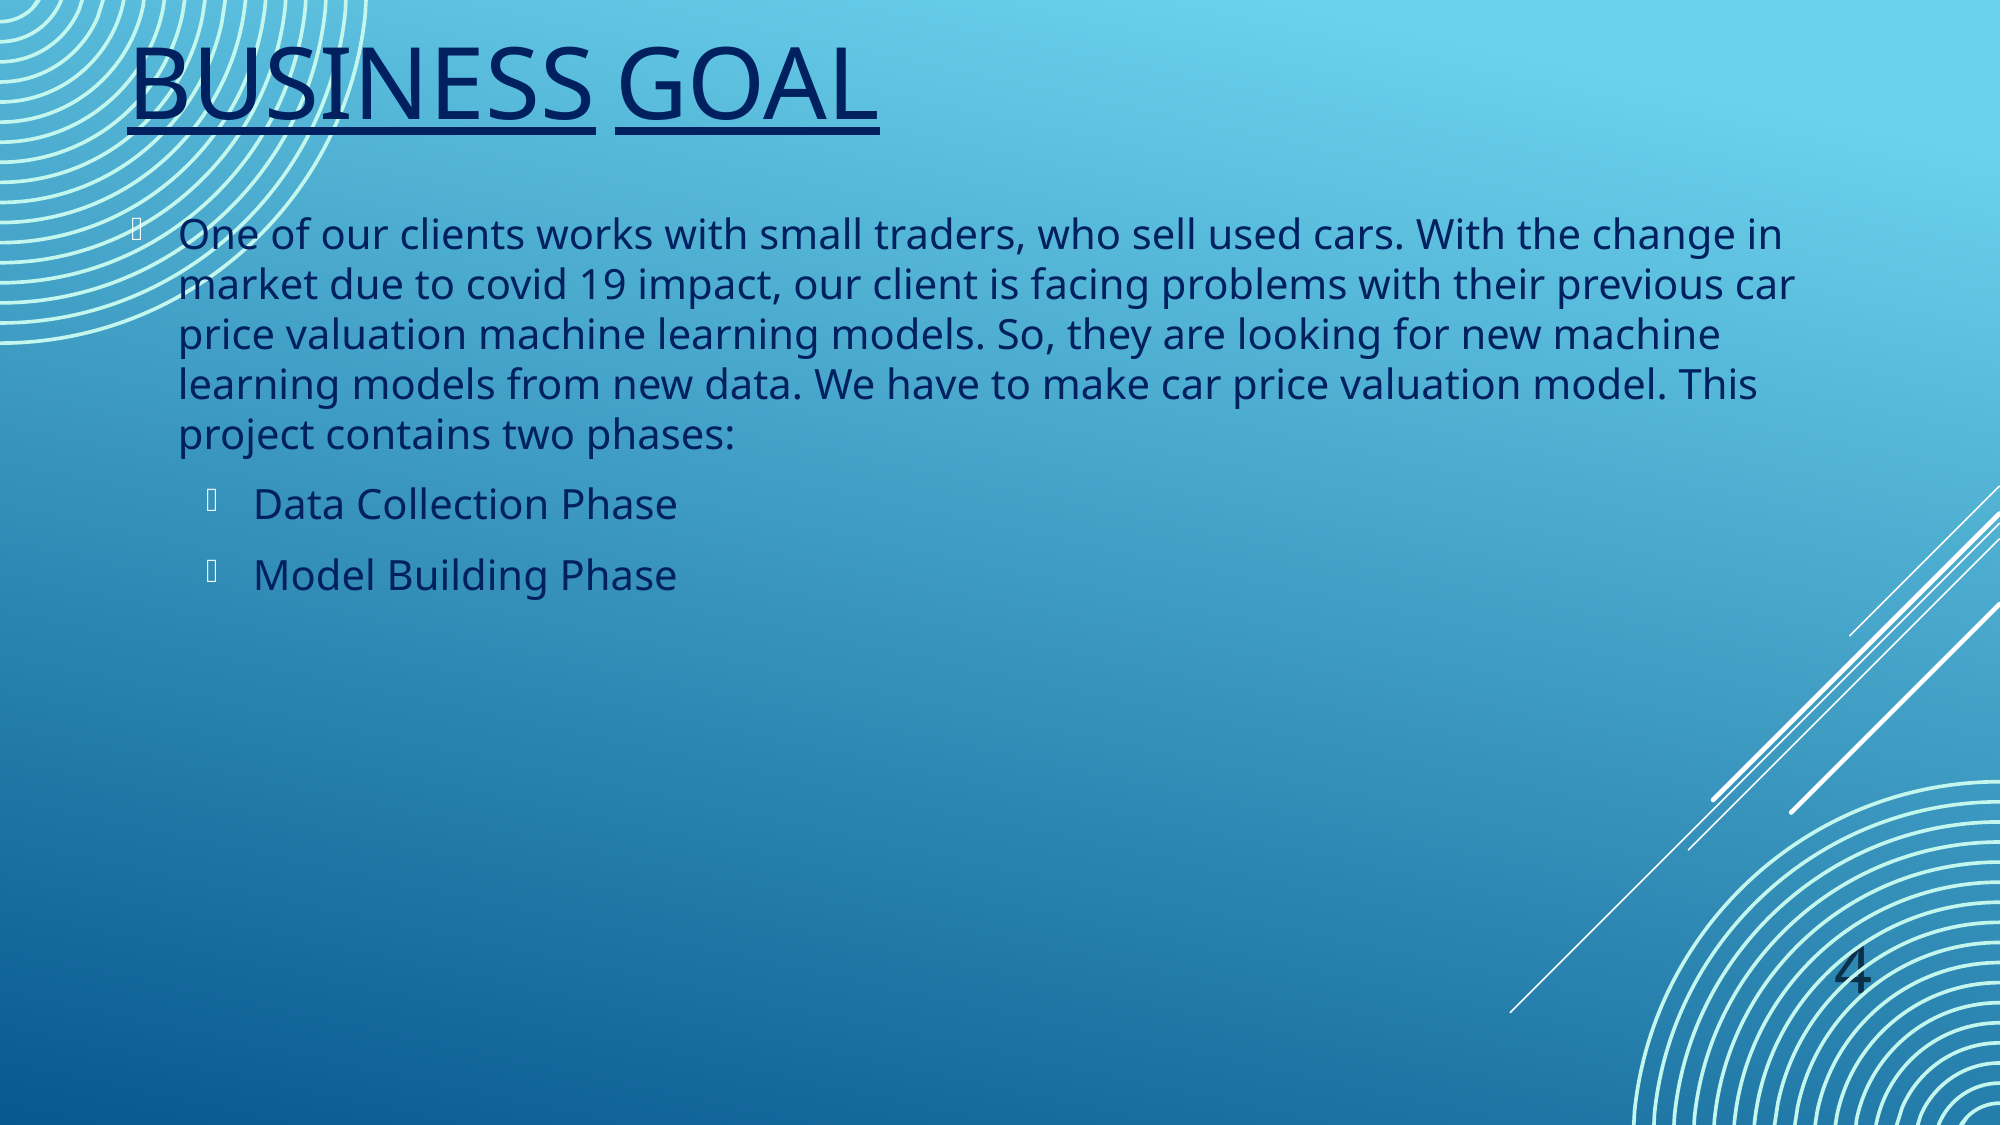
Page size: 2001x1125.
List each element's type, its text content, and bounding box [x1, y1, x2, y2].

slide_number 4 [1700, 915, 1888, 1025]
text_box Business Goal [112, 12, 1513, 142]
text_box One of our clients works with small traders, who sell used cars. With the change in market due to covid 19 impact, our client is facing problems with their previous car price valuation machine learning models. So, they are looking for new machine learning models from new data. We have to make car price valuation model. This project contains two phases: Data Collection Phase Model Building Phase [116, 200, 1819, 700]
